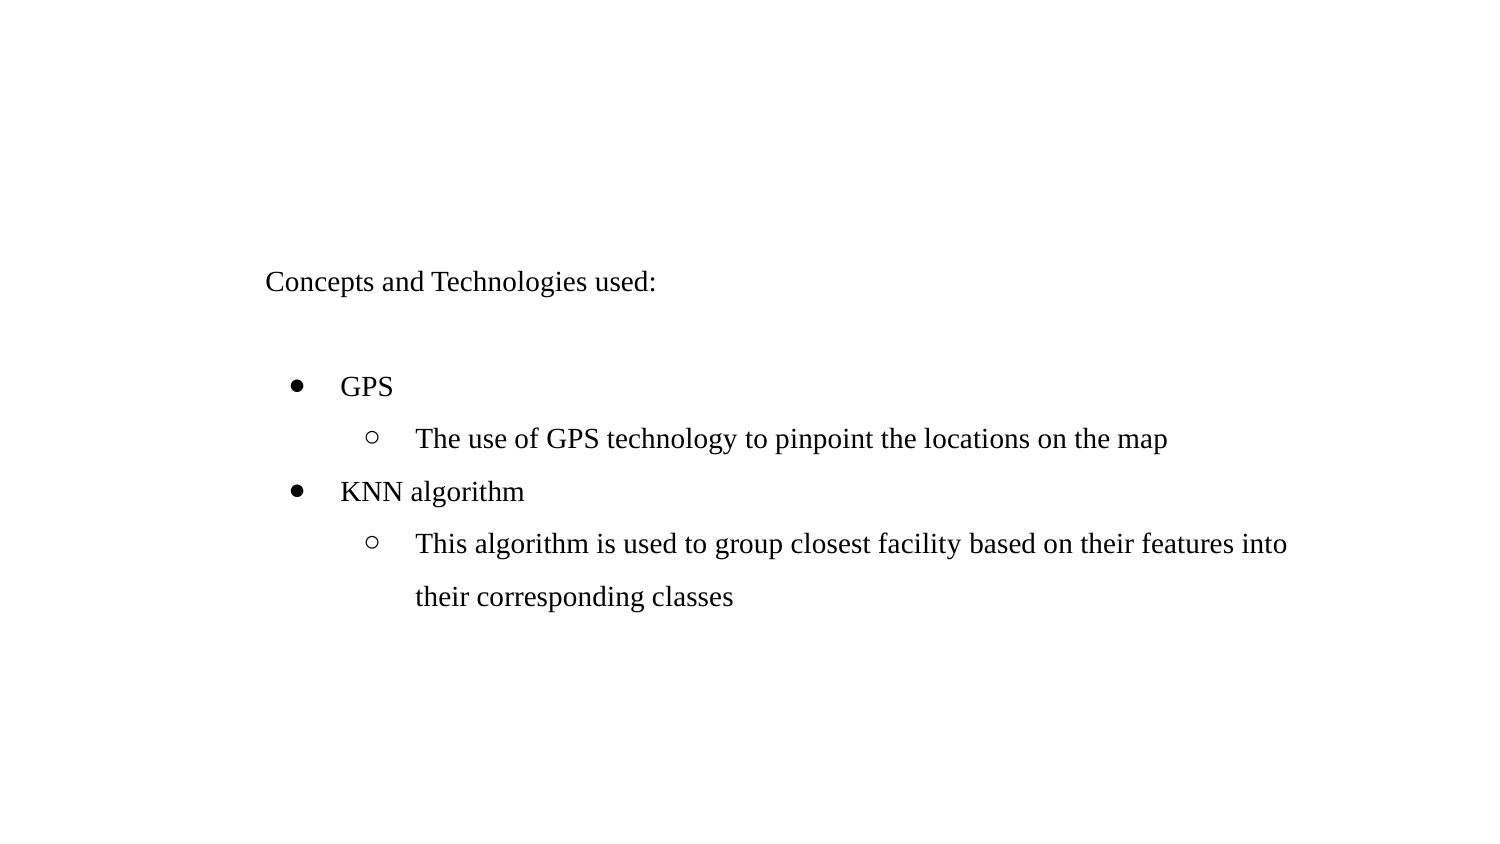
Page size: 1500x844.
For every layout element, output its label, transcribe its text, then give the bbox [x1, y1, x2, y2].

text_box Concepts and Technologies used: GPS The use of GPS technology to pinpoint the locations on the map KNN algorithm This algorithm is used to group closest facility based on their features into their corresponding classes [250, 229, 1328, 627]
